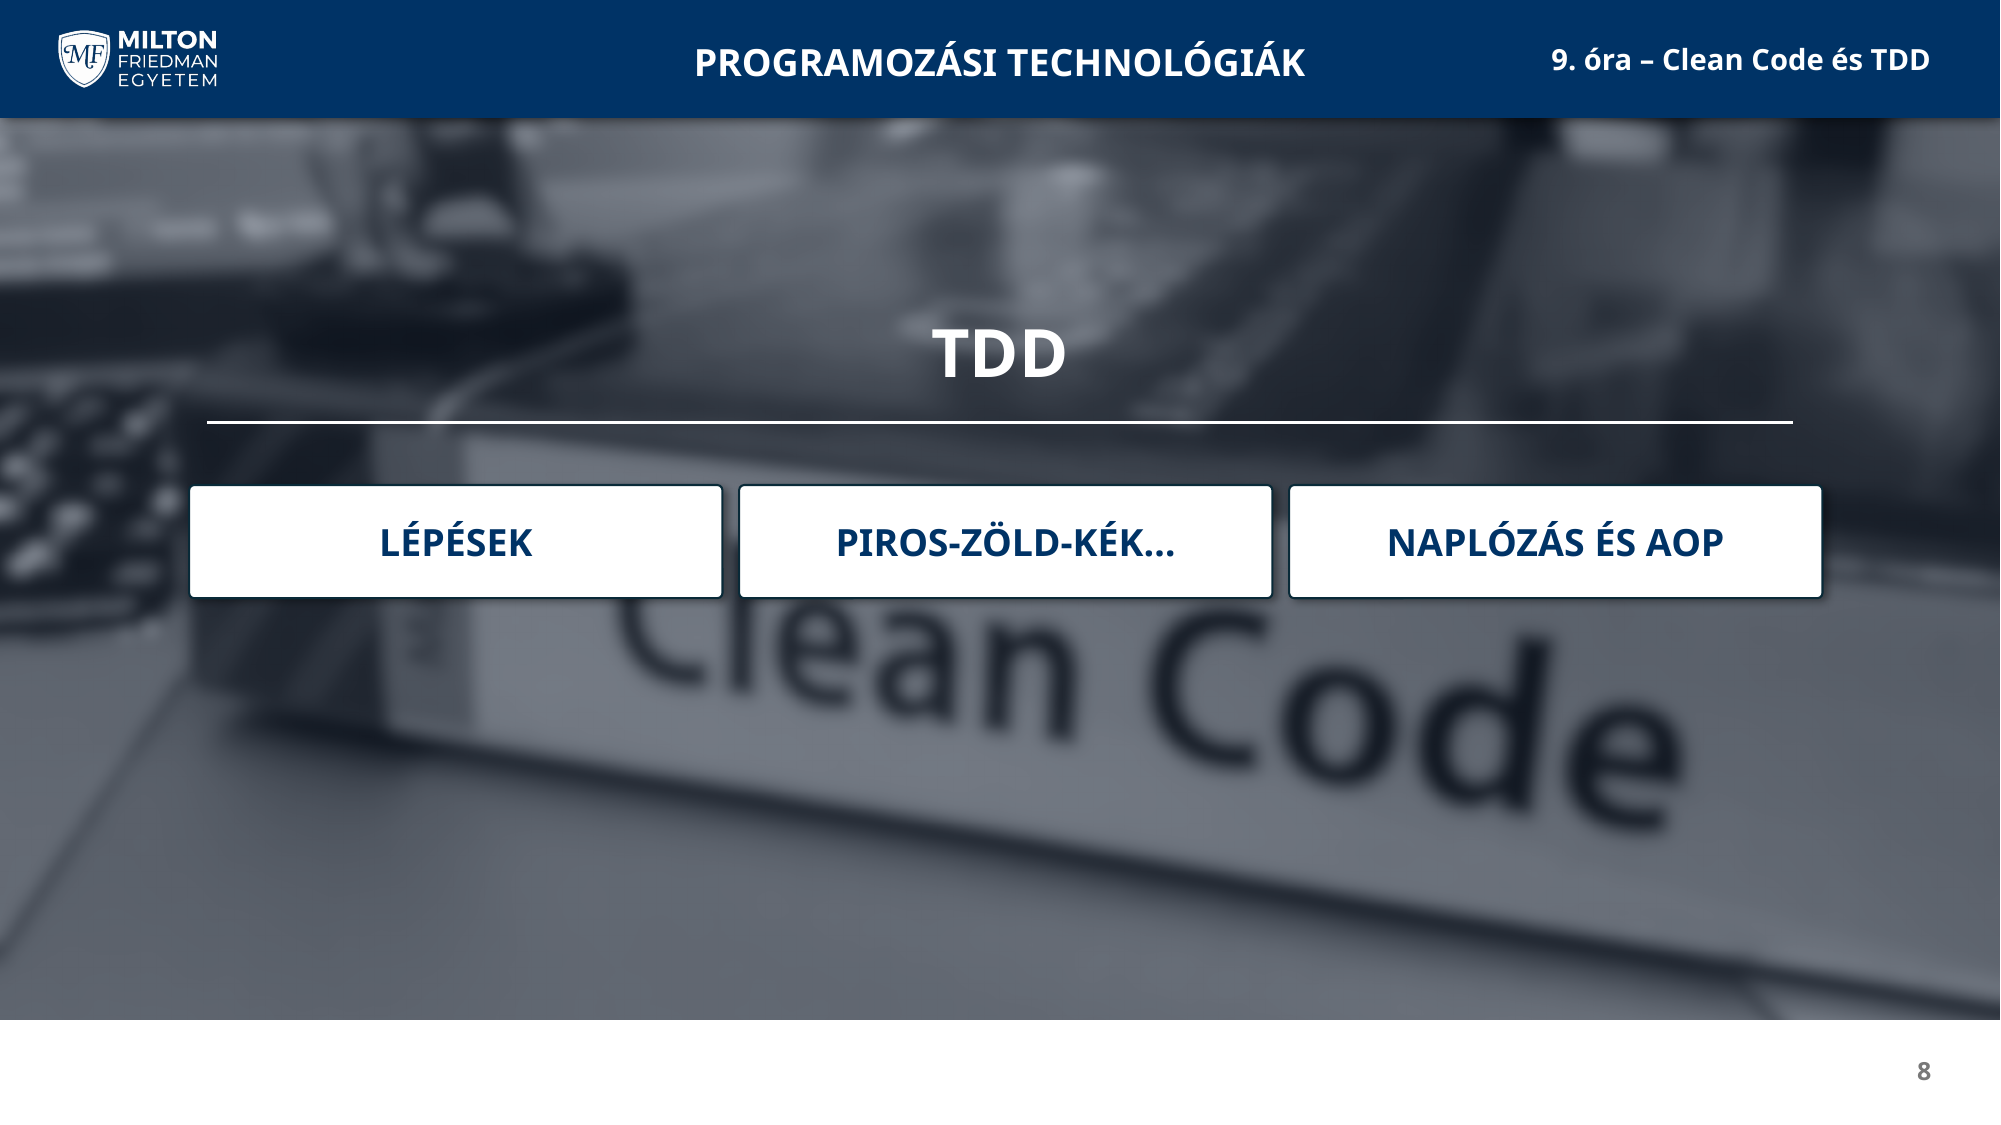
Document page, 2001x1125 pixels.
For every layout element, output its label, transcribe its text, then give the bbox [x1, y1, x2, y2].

picture [0, 117, 2000, 1021]
text_box 9. óra – Clean Code és TDD [1438, 33, 1947, 84]
text_box PROGRAMOZÁSI TECHNOLÓGIÁK [608, 31, 1392, 92]
text_box [0, 0, 2000, 117]
slide_number 7 [1496, 1042, 1947, 1103]
picture [58, 29, 218, 89]
